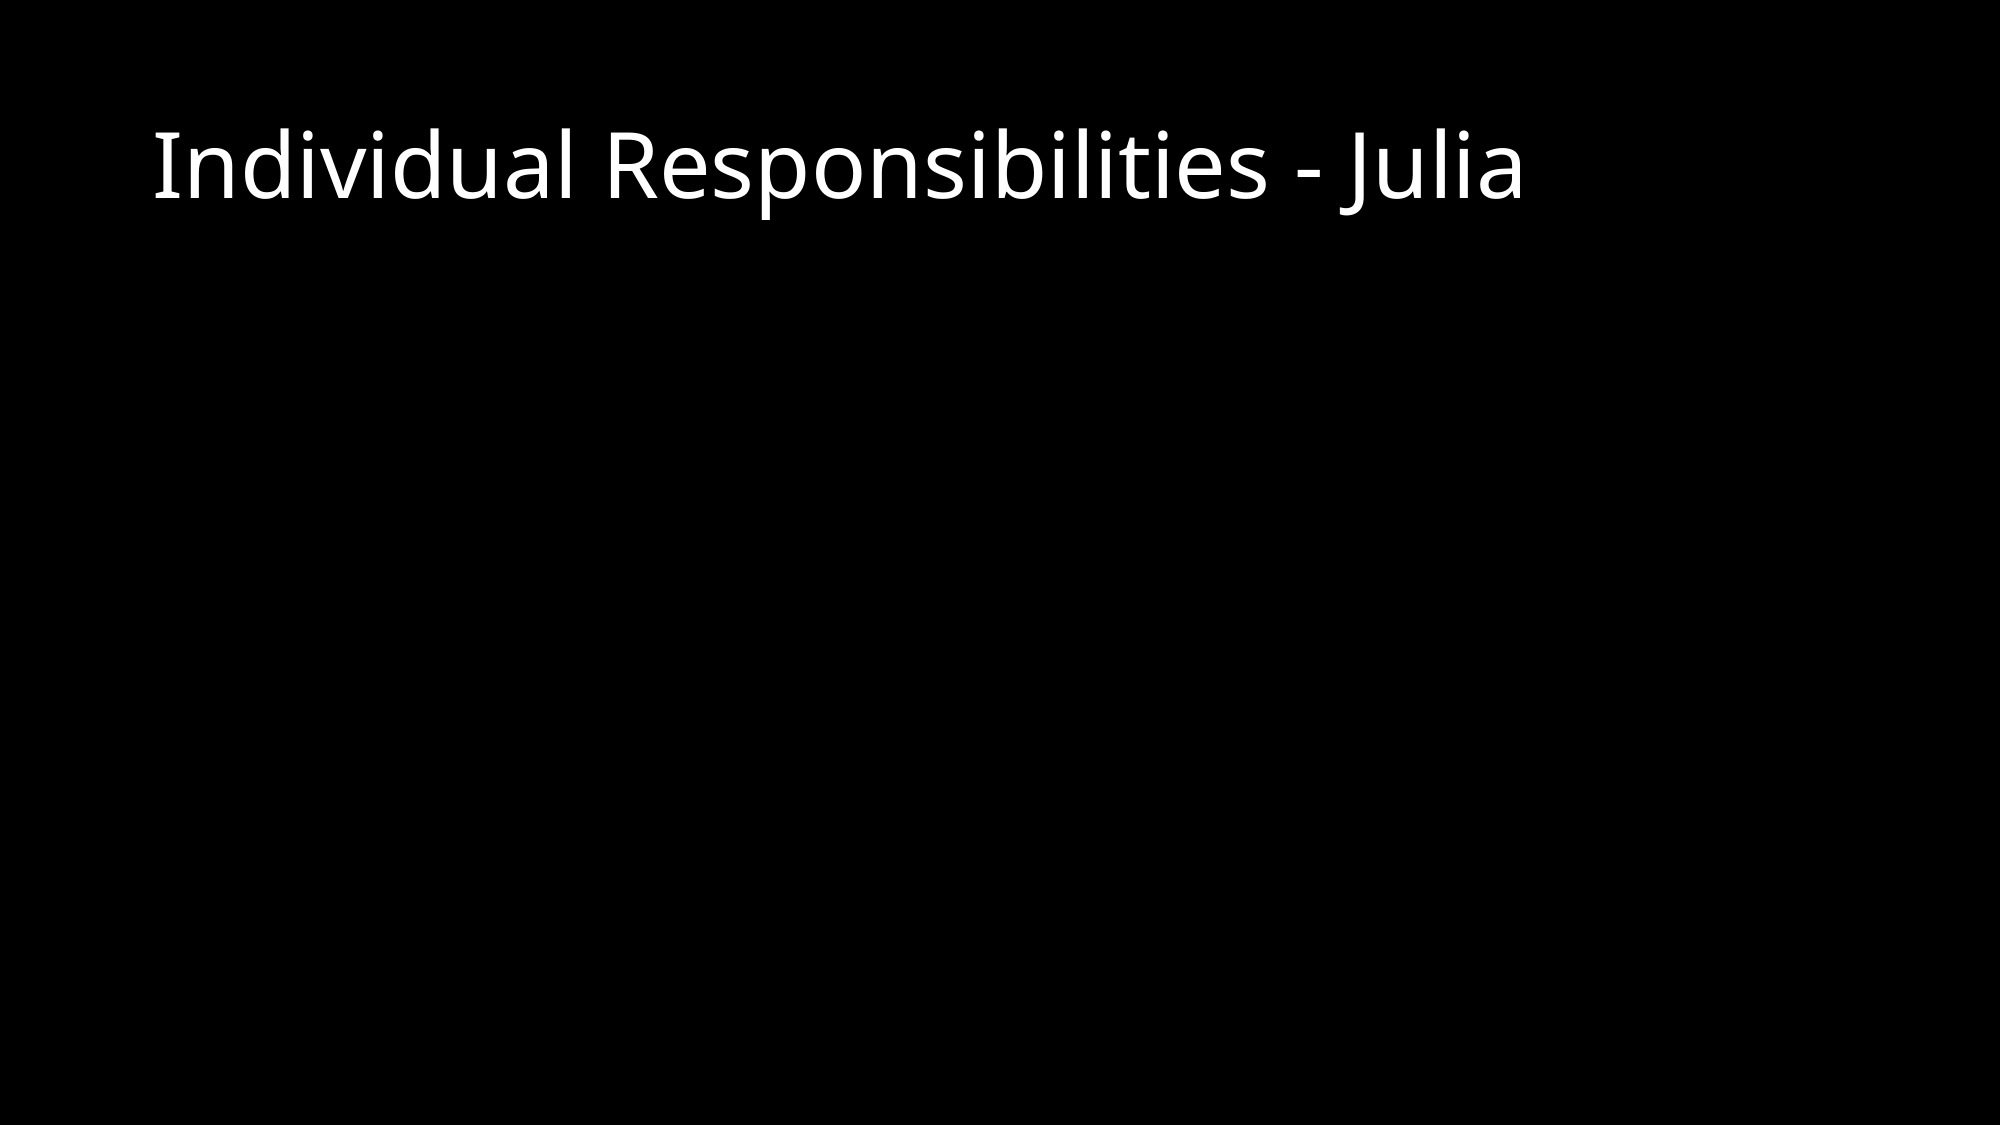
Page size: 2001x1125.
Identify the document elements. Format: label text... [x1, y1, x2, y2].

title Individual Responsibilities - Julia [137, 59, 1863, 278]
